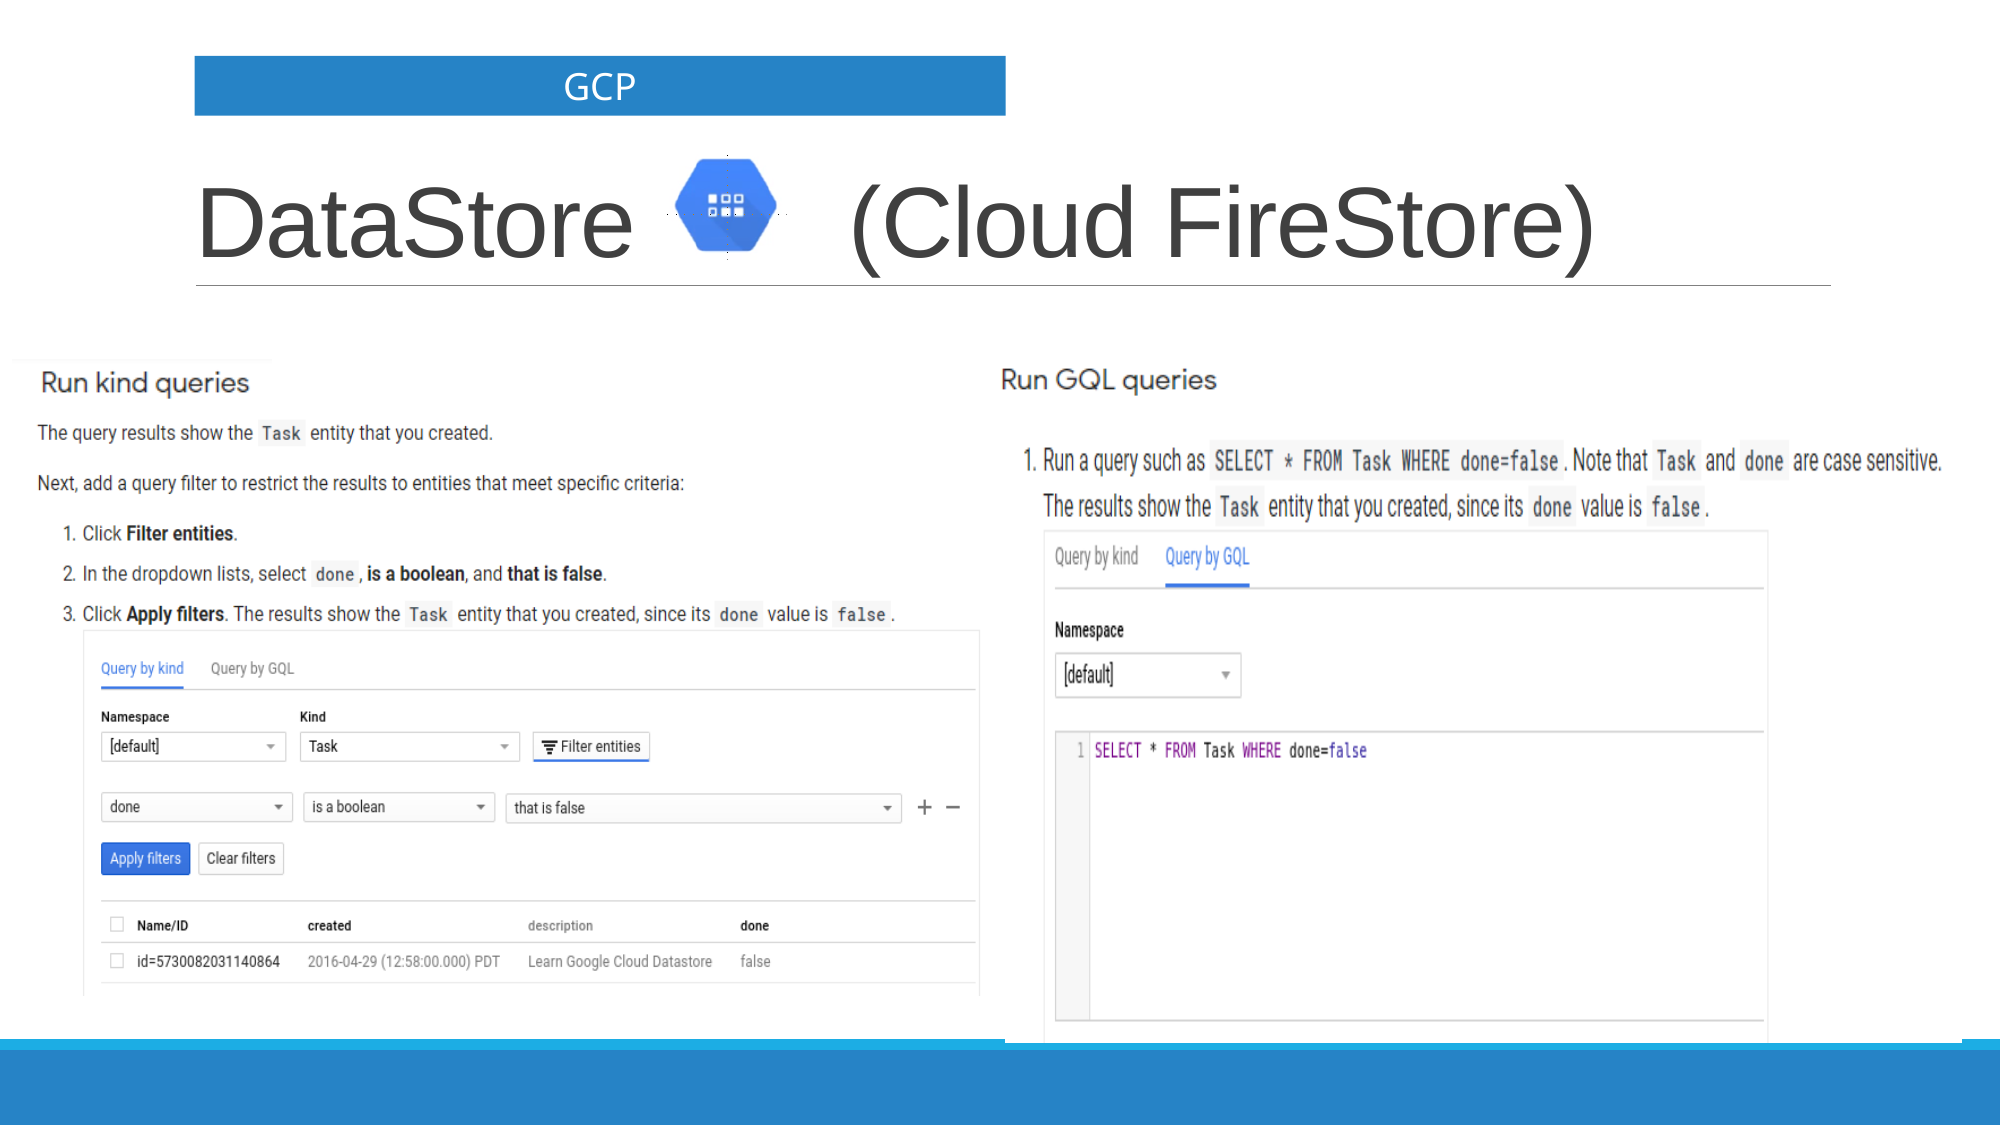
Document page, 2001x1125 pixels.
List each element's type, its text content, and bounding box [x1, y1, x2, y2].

picture [11, 350, 1962, 1043]
picture [659, 154, 787, 261]
title DataStore (Cloud FireStore) [180, 116, 1830, 285]
text_box GCP [194, 55, 1006, 116]
